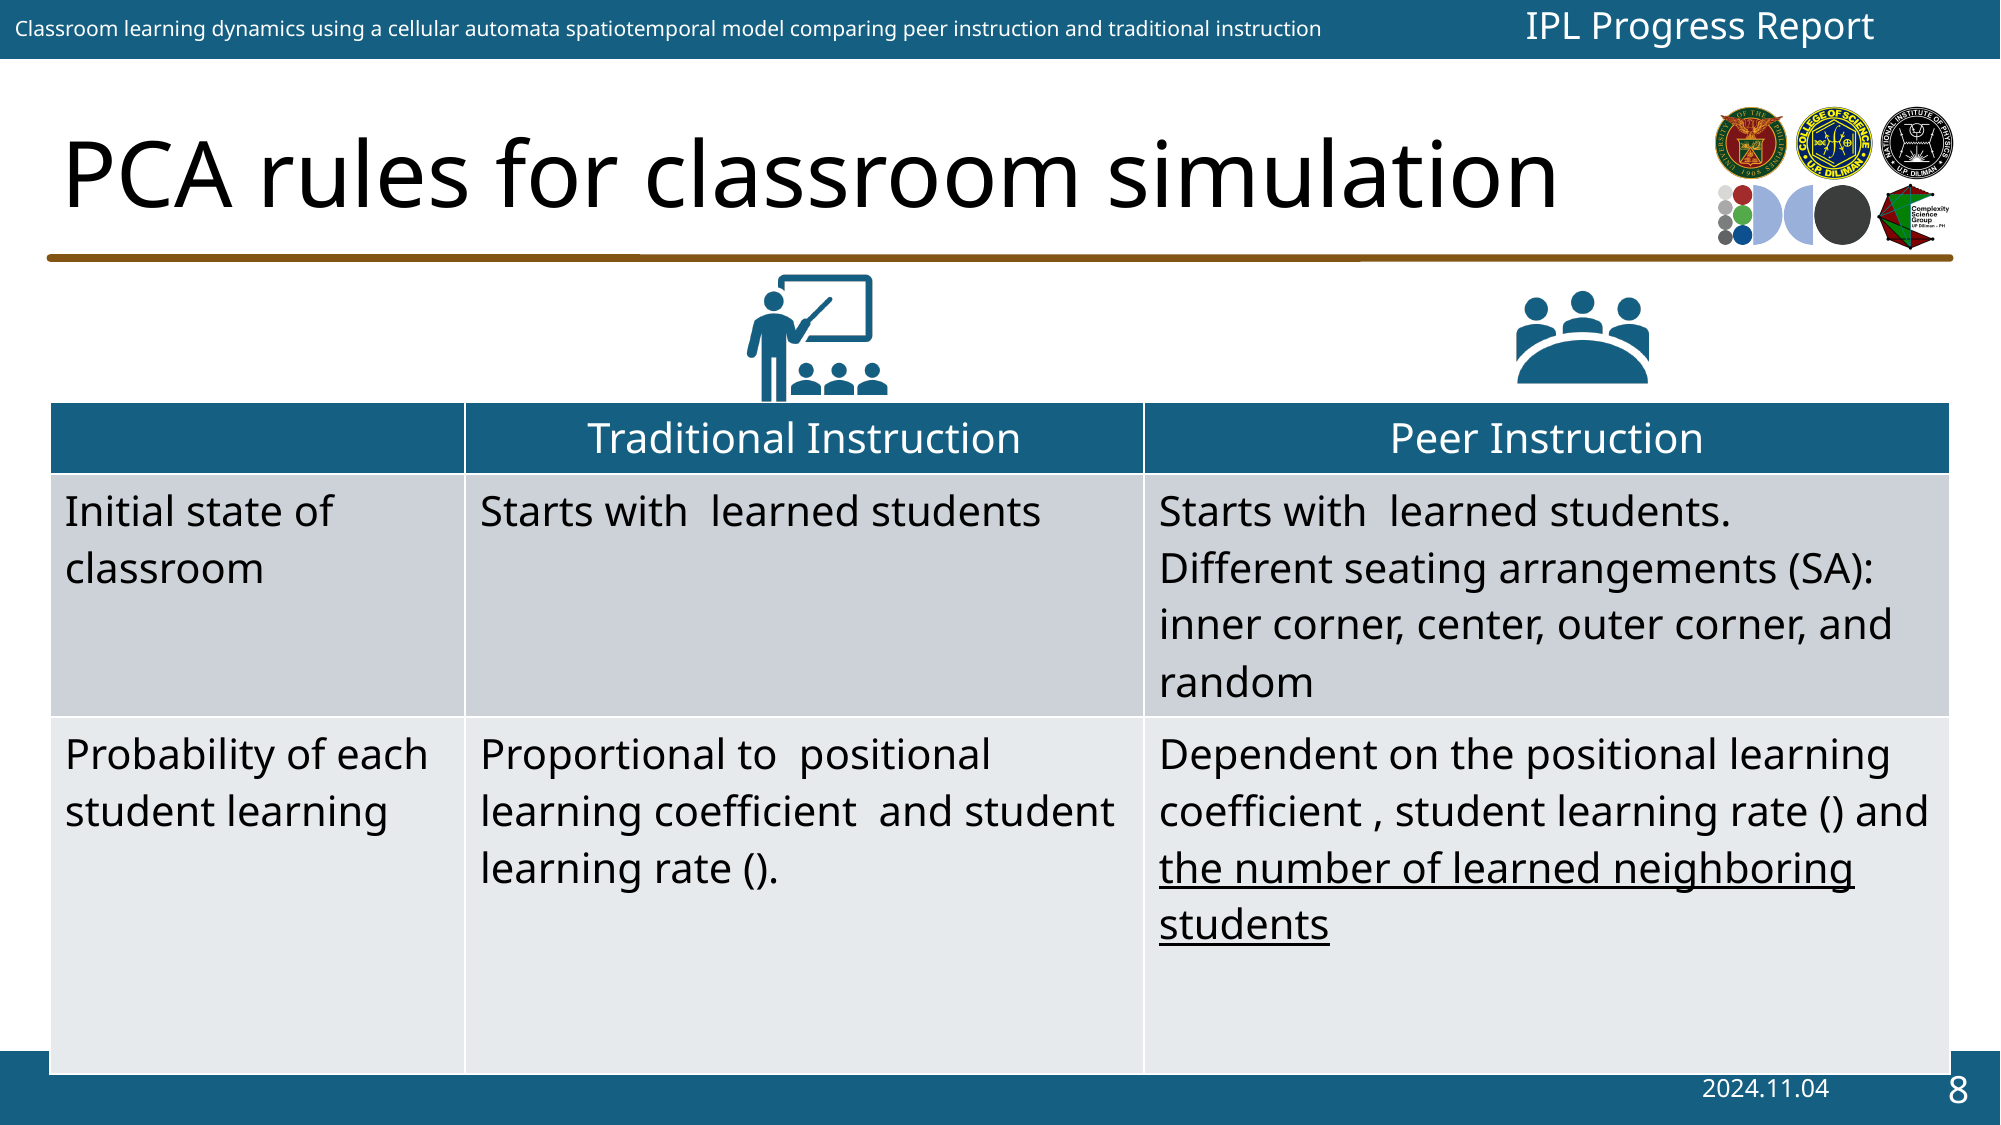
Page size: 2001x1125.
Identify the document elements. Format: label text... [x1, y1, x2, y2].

slide_number 8 [1862, 1058, 1985, 1118]
picture [738, 257, 897, 417]
picture [1718, 185, 1871, 245]
title PCA rules for classroom simulation [46, 113, 1685, 242]
picture [1714, 106, 1788, 180]
picture [1503, 257, 1662, 417]
picture [1876, 106, 1954, 253]
picture [1795, 106, 1873, 180]
footer [12, 1058, 1669, 1118]
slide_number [1676, 1058, 1856, 1118]
